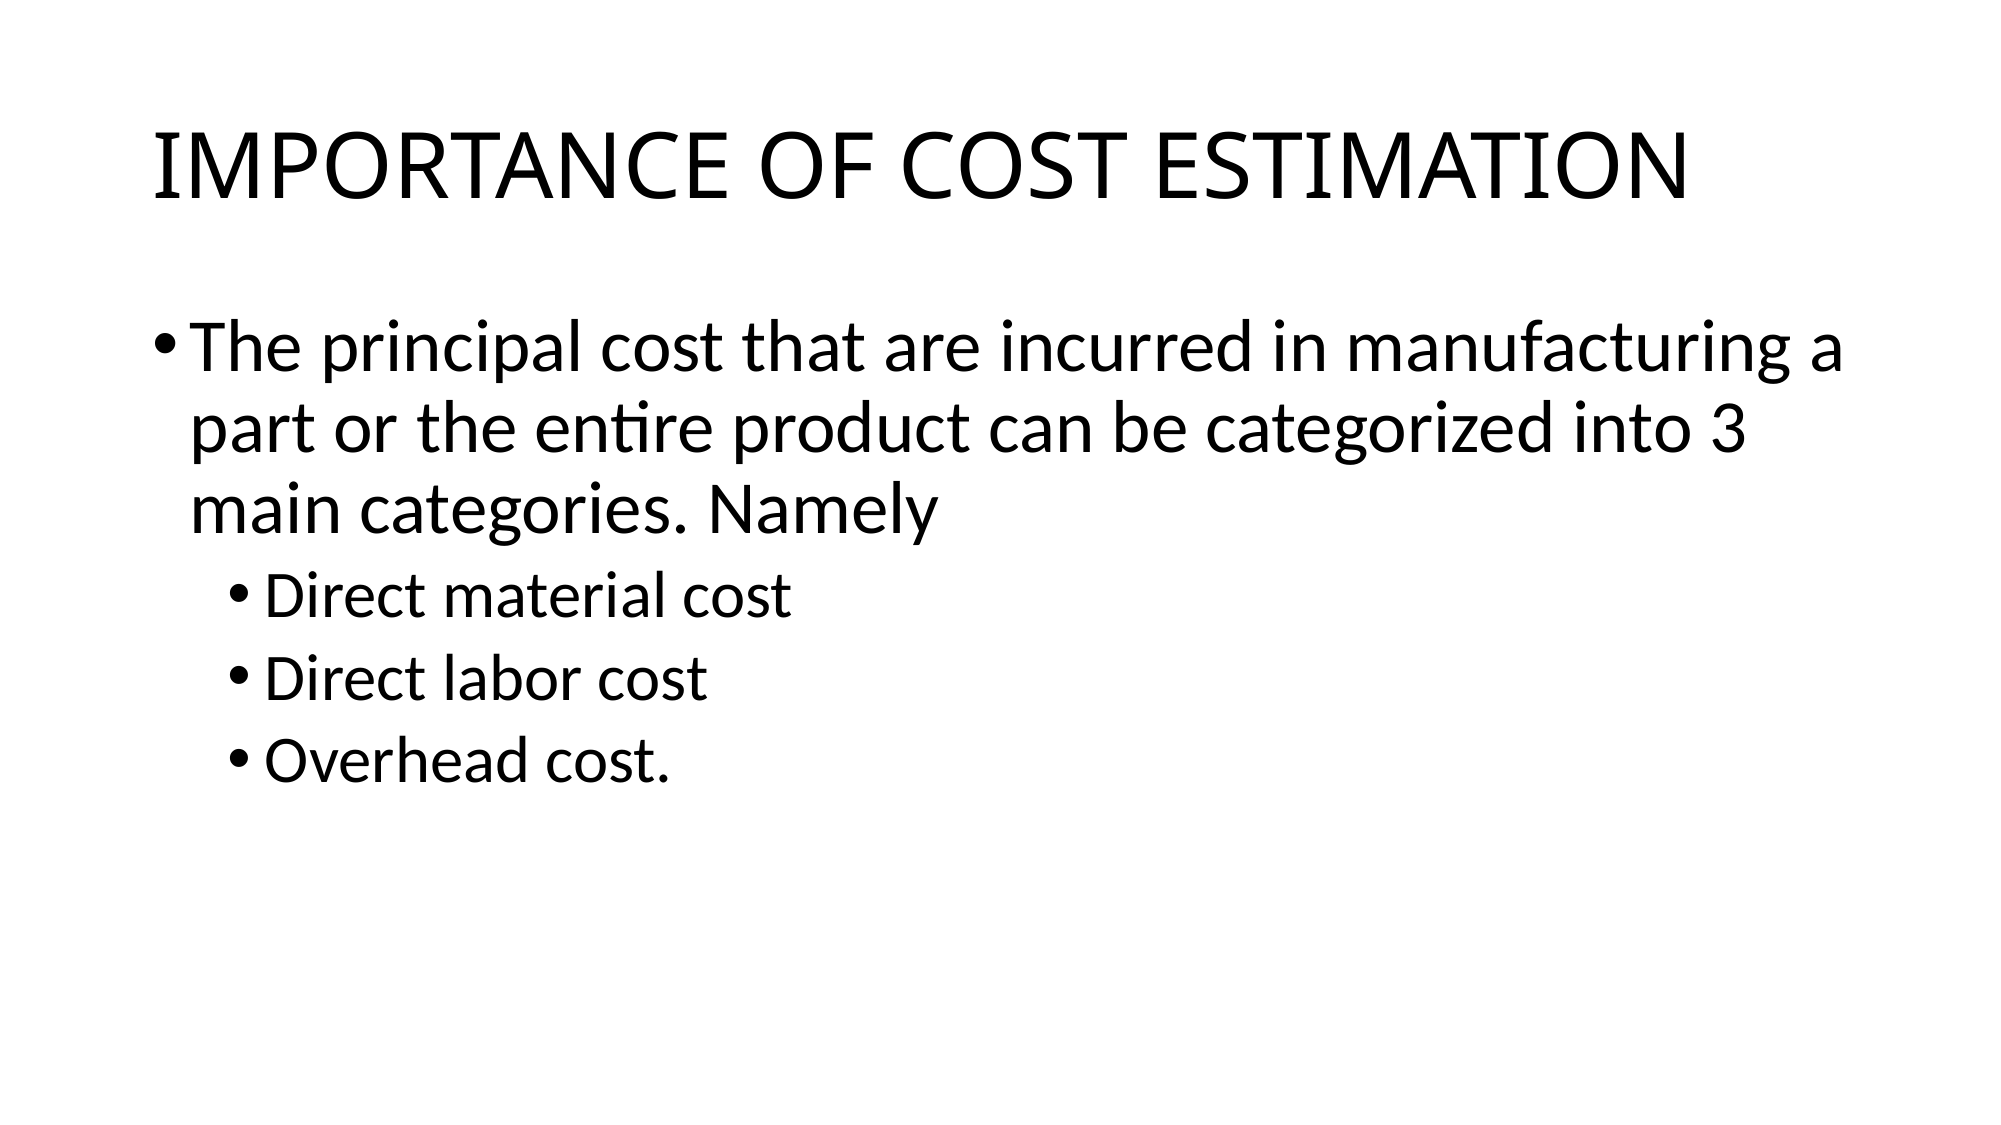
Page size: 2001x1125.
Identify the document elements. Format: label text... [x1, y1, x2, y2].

list The principal cost that are incurred in manufacturing a part or the entire product can be categorized into 3 main categories. Namely Direct material cost Direct labor cost Overhead cost. [137, 299, 1863, 1014]
title IMPORTANCE OF COST ESTIMATION [137, 59, 1863, 278]
